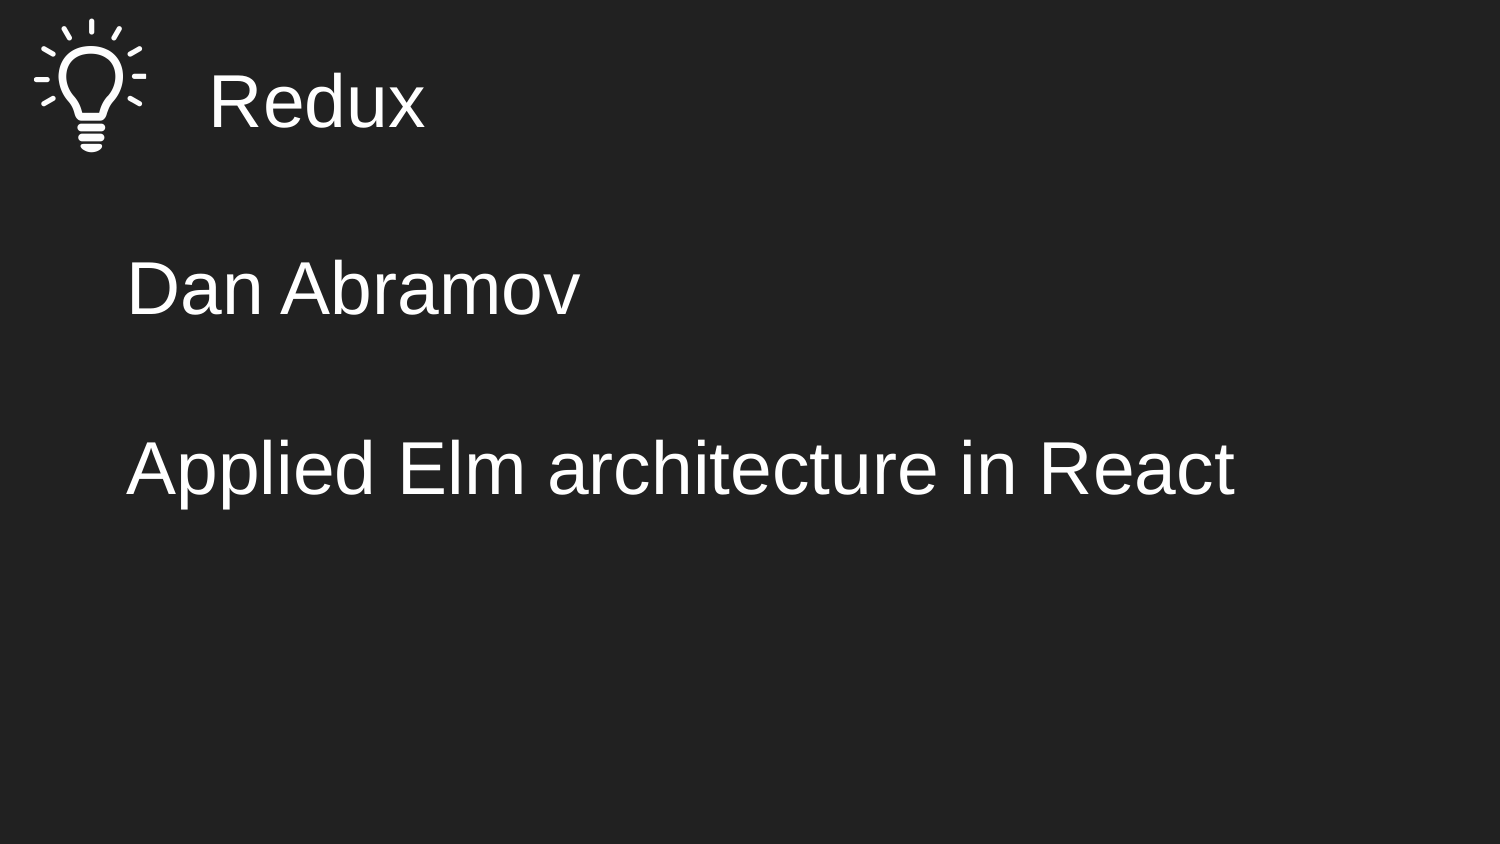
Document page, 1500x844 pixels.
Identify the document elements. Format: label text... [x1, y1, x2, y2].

picture [33, 16, 147, 156]
title Dan Abramov Applied Elm architecture in React [111, 224, 1324, 749]
title Redux [193, 37, 1366, 202]
